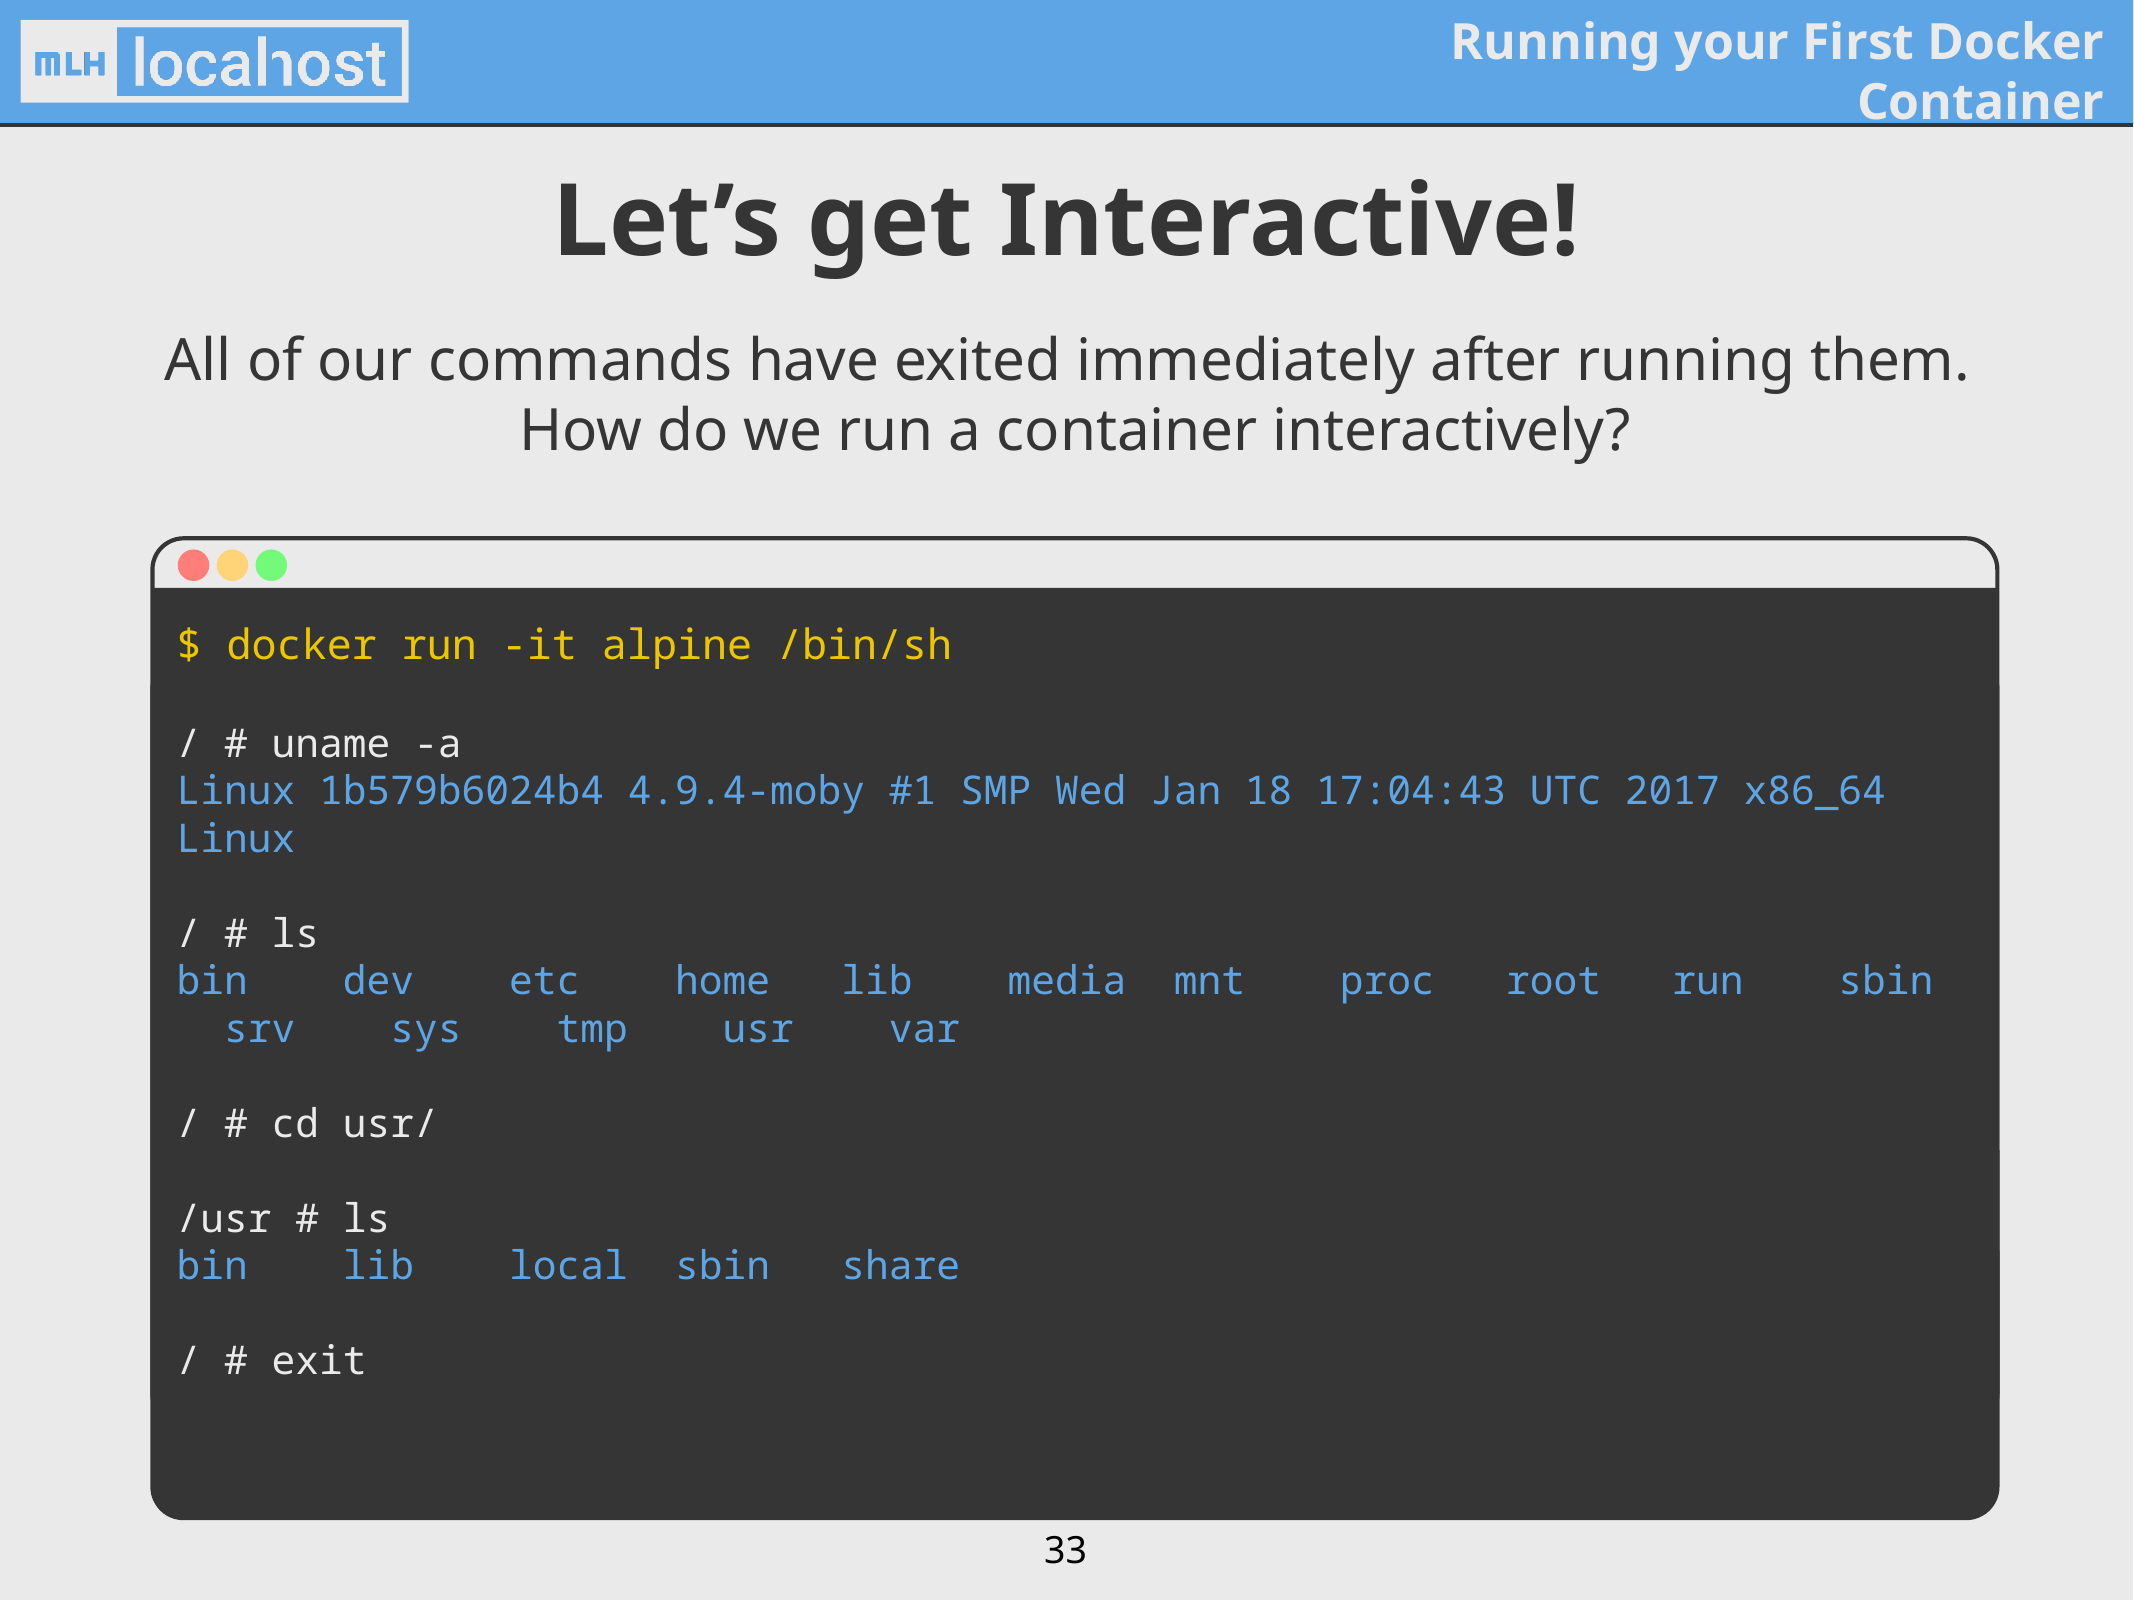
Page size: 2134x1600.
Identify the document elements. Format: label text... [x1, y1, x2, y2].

slide_number ‹#› [1034, 1525, 1097, 1585]
text_box [0, 0, 2134, 124]
text_box All of our commands have exited immediately after running them. How do we run a container interactively? [66, 313, 2084, 489]
picture [20, 19, 410, 104]
text_box Let’s get Interactive! [57, 146, 2077, 299]
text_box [152, 538, 1998, 1519]
list Running your First Docker Container [1183, 34, 2114, 106]
